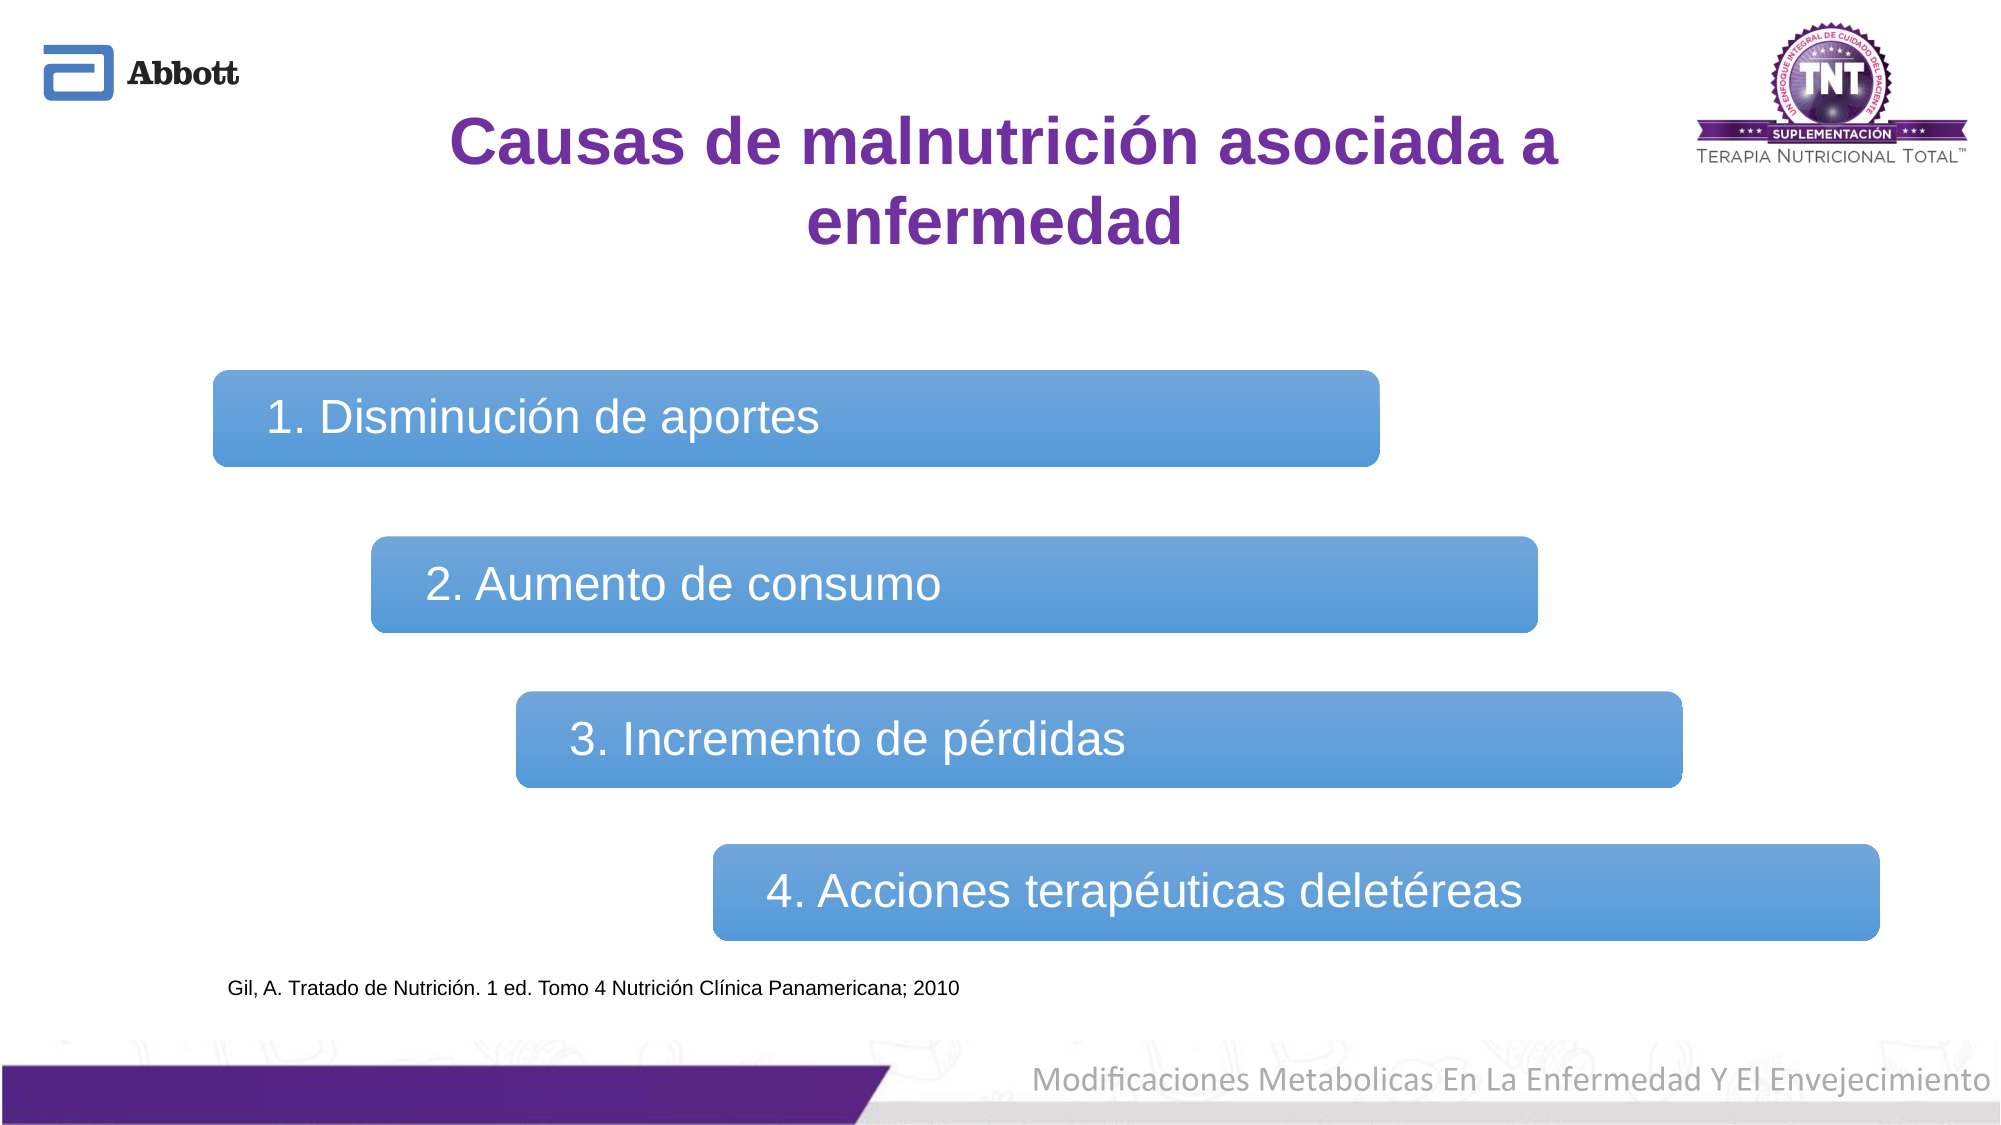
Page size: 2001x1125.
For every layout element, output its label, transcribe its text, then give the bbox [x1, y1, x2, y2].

text_box Gil, A. Tratado de Nutrición. 1 ed. Tomo 4 Nutrición Clínica Panamericana; 2010 [212, 968, 1303, 1008]
picture [0, 0, 2001, 1125]
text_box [212, 370, 1880, 968]
text_box Causas de malnutrición asociada a enfermedad [392, 90, 1617, 265]
